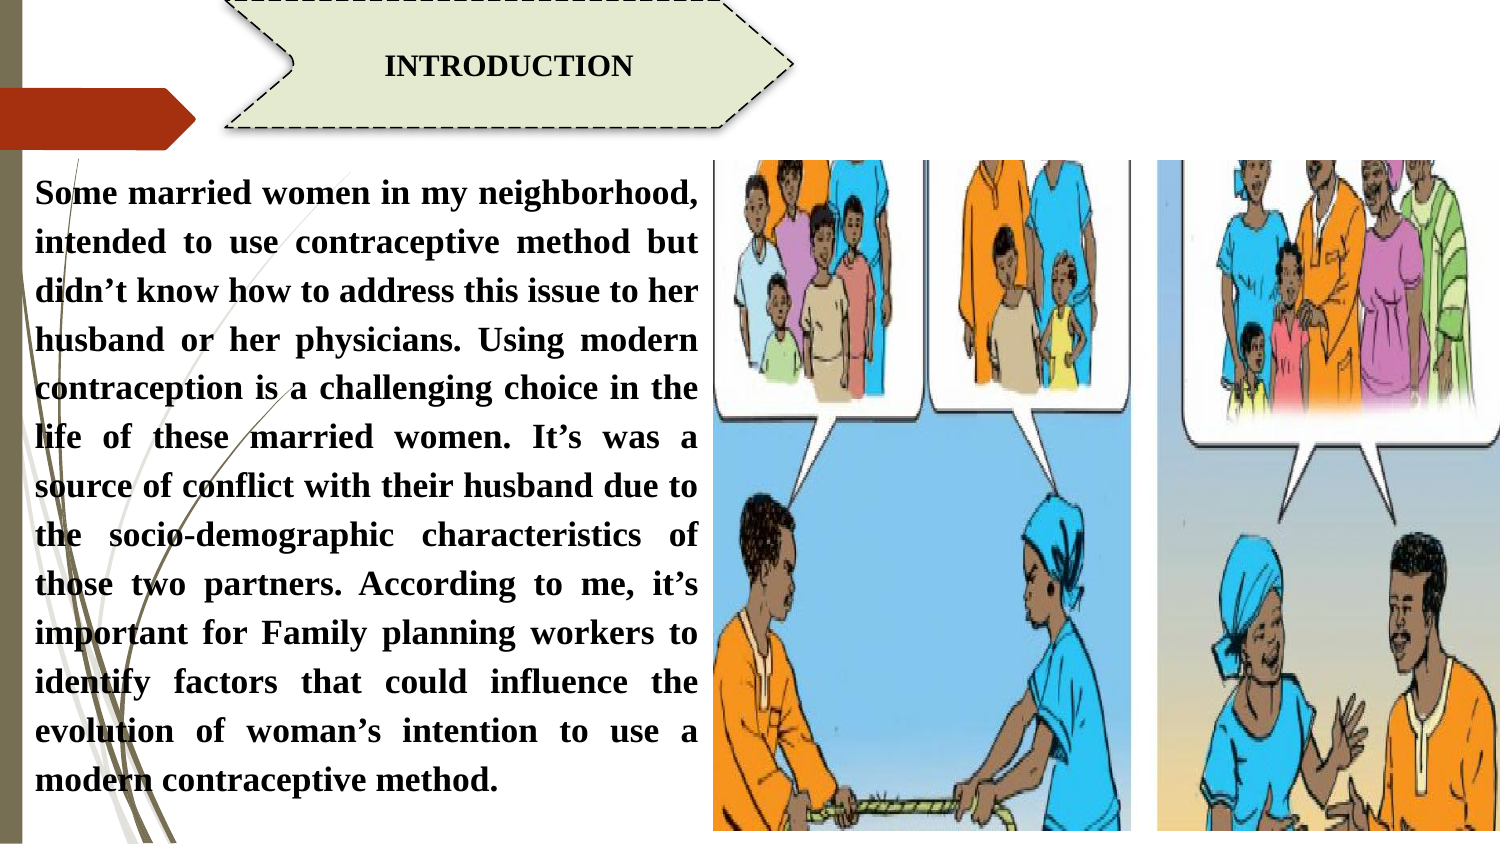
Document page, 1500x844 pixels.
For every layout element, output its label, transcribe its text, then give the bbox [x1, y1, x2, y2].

text_box Some married women in my neighborhood, intended to use contraceptive method but didn’t know how to address this issue to her husband or her physicians. Using modern contraception is a challenging choice in the life of these married women. It’s was a source of conflict with their husband due to the socio-demographic characteristics of those two partners. According to me, it’s important for Family planning workers to identify factors that could influence the evolution of woman’s intention to use a modern contraceptive method. [19, 147, 714, 814]
text_box INTRODUCTION [224, 0, 794, 128]
picture [713, 160, 1500, 831]
